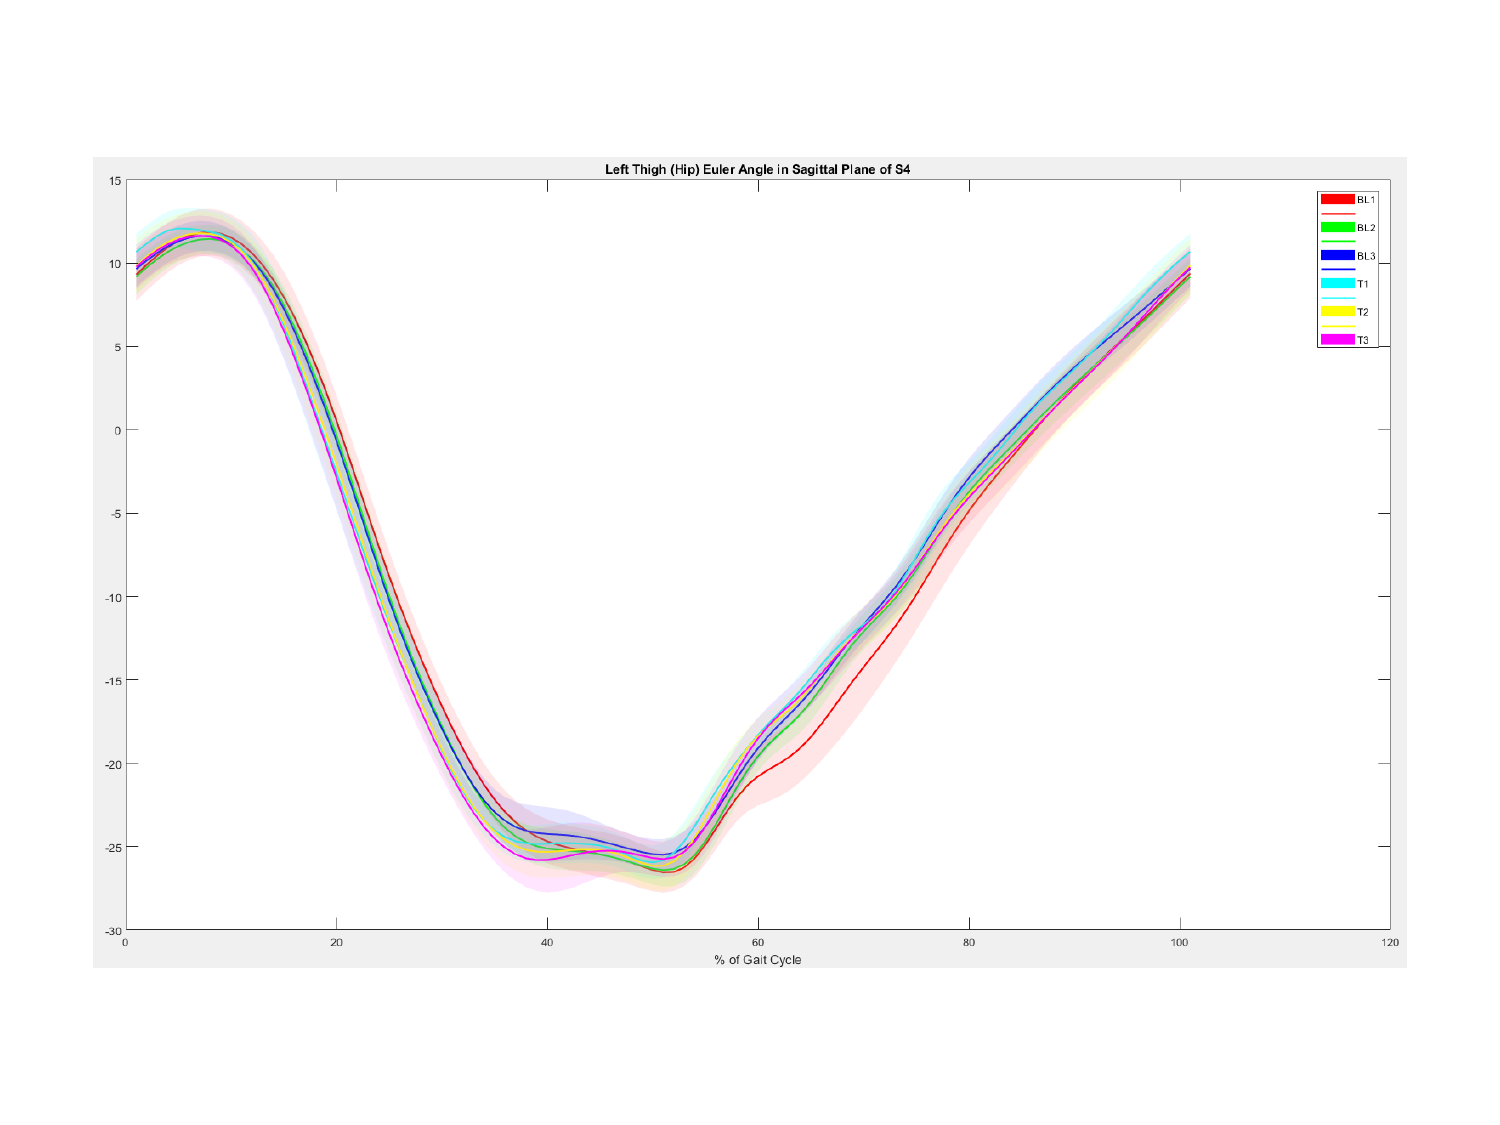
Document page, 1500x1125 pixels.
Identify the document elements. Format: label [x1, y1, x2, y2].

picture [93, 157, 1407, 968]
